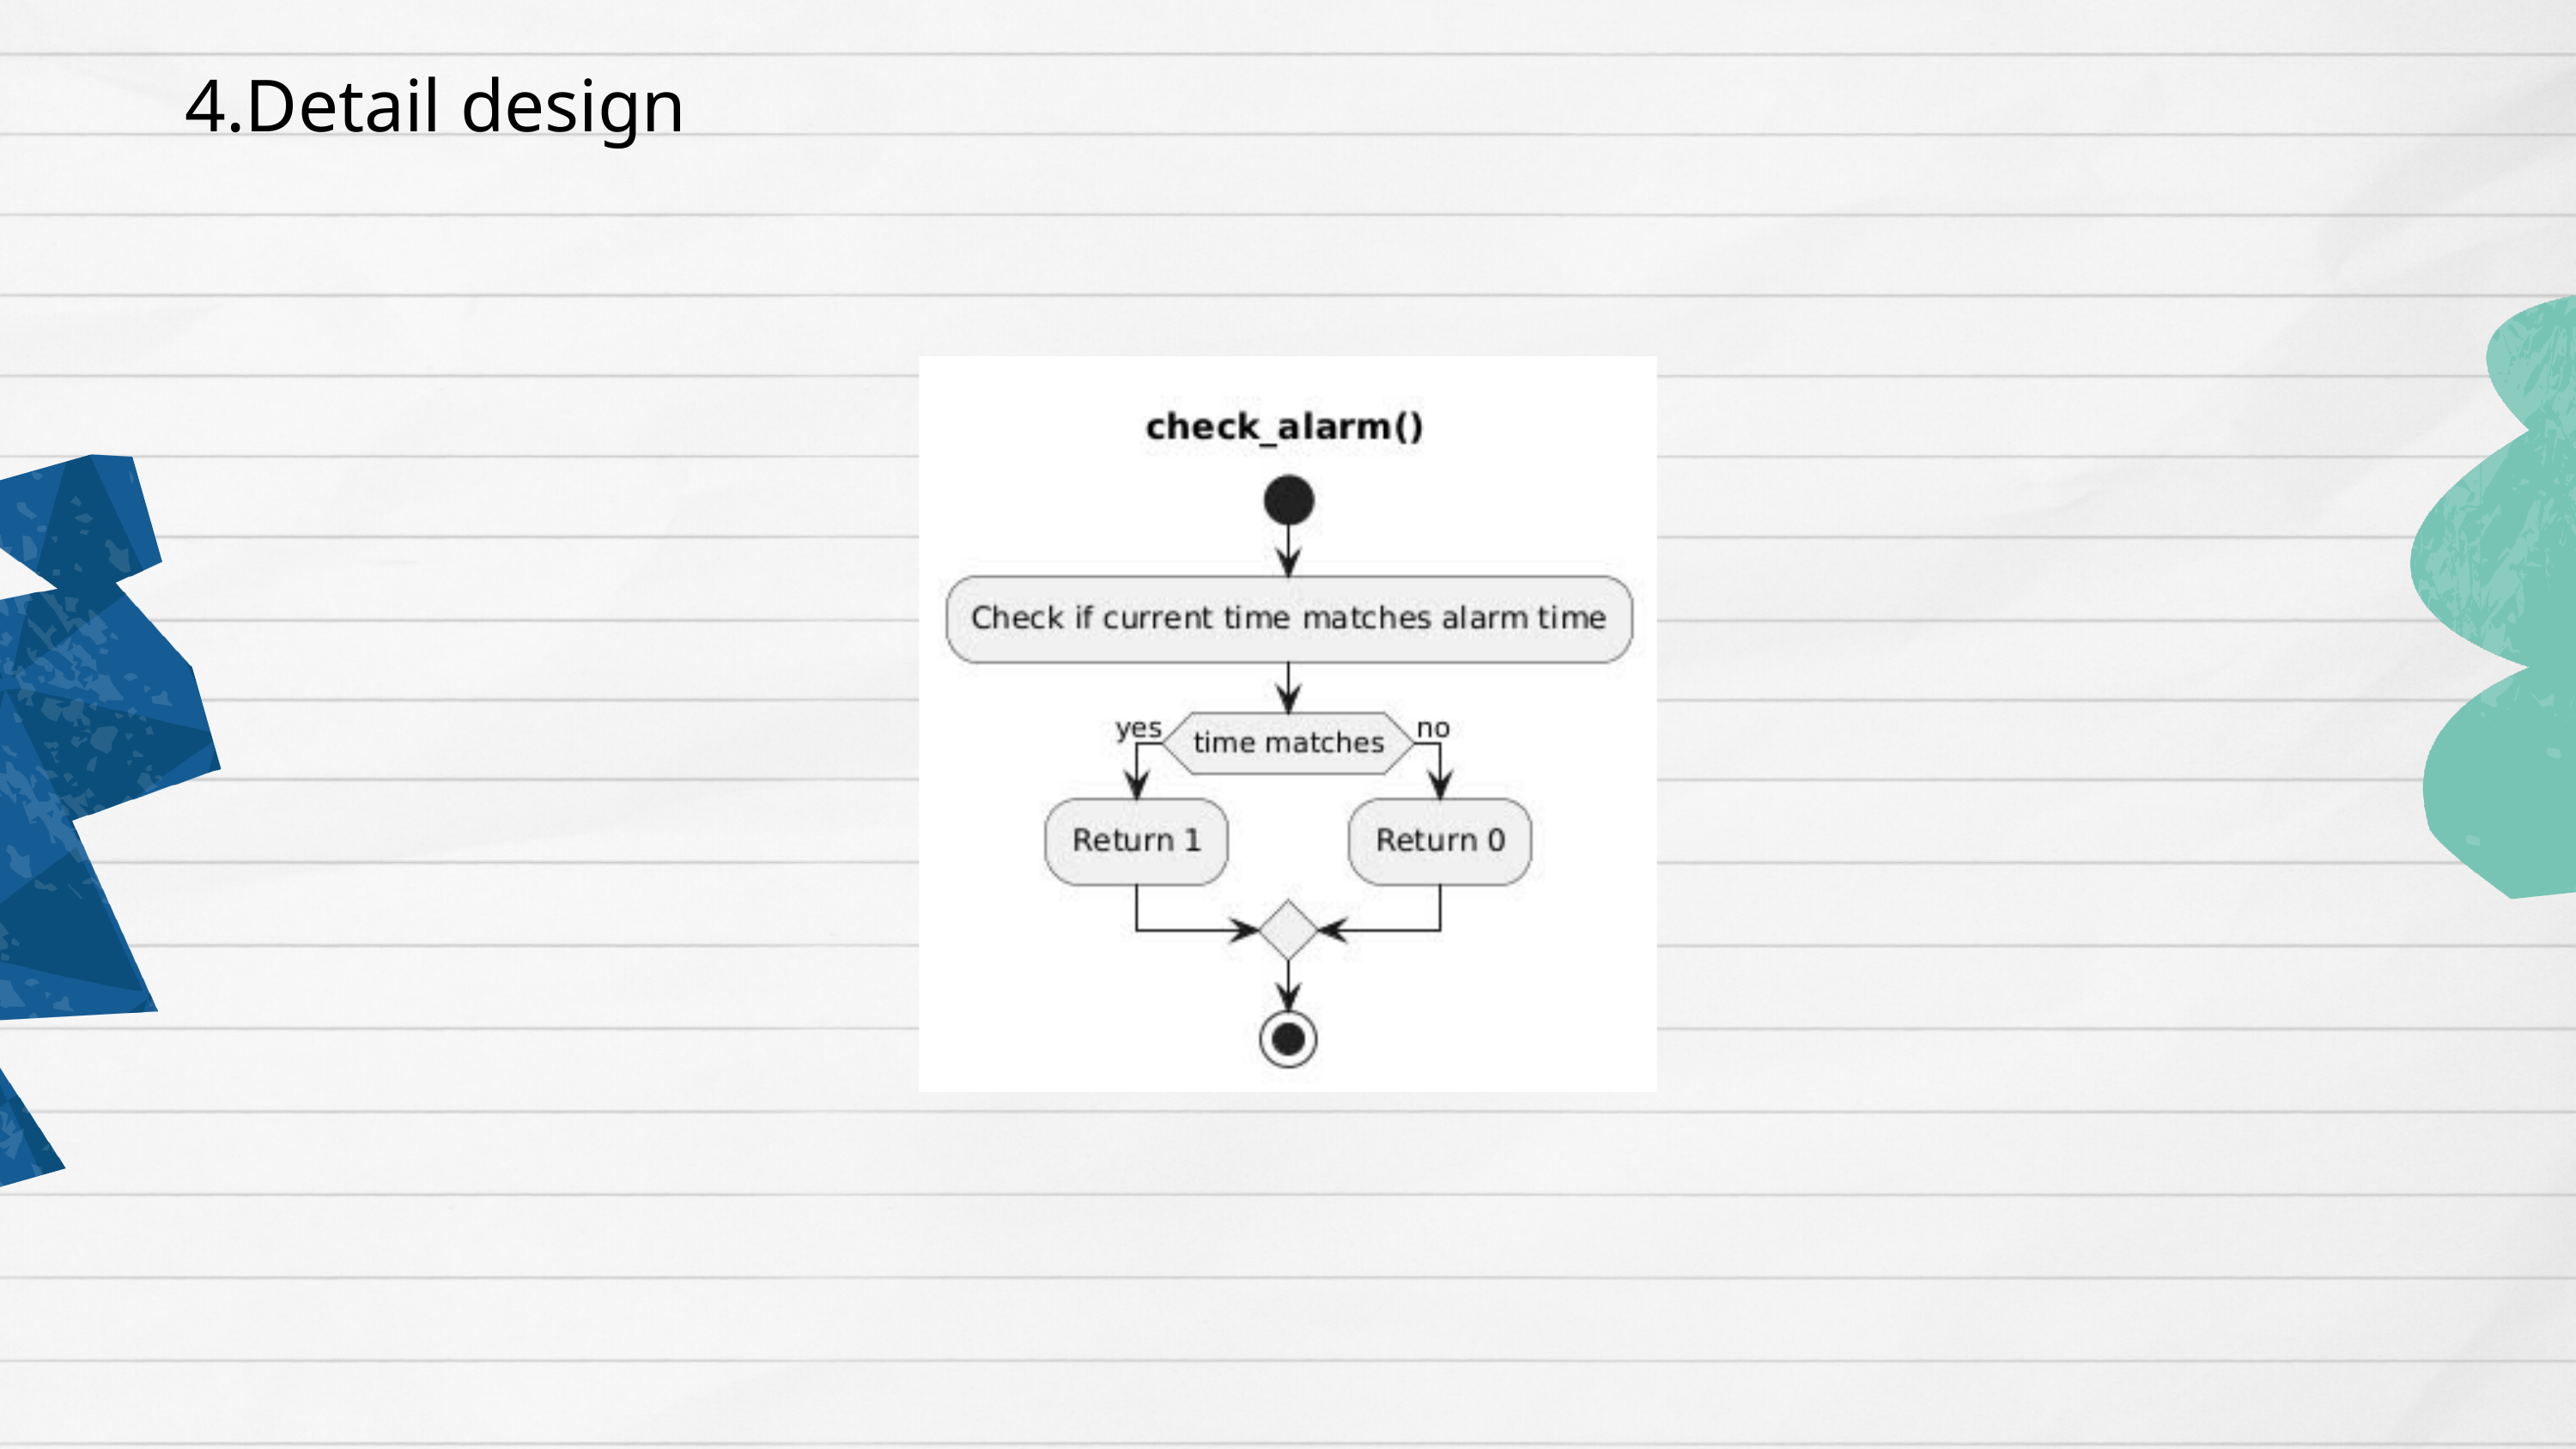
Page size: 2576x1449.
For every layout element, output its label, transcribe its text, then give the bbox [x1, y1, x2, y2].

text_box [919, 356, 1657, 1092]
text_box [0, 443, 315, 1187]
text_box [0, 0, 2576, 1449]
text_box [2261, 283, 2576, 919]
text_box 4.Detail design [131, 45, 741, 147]
